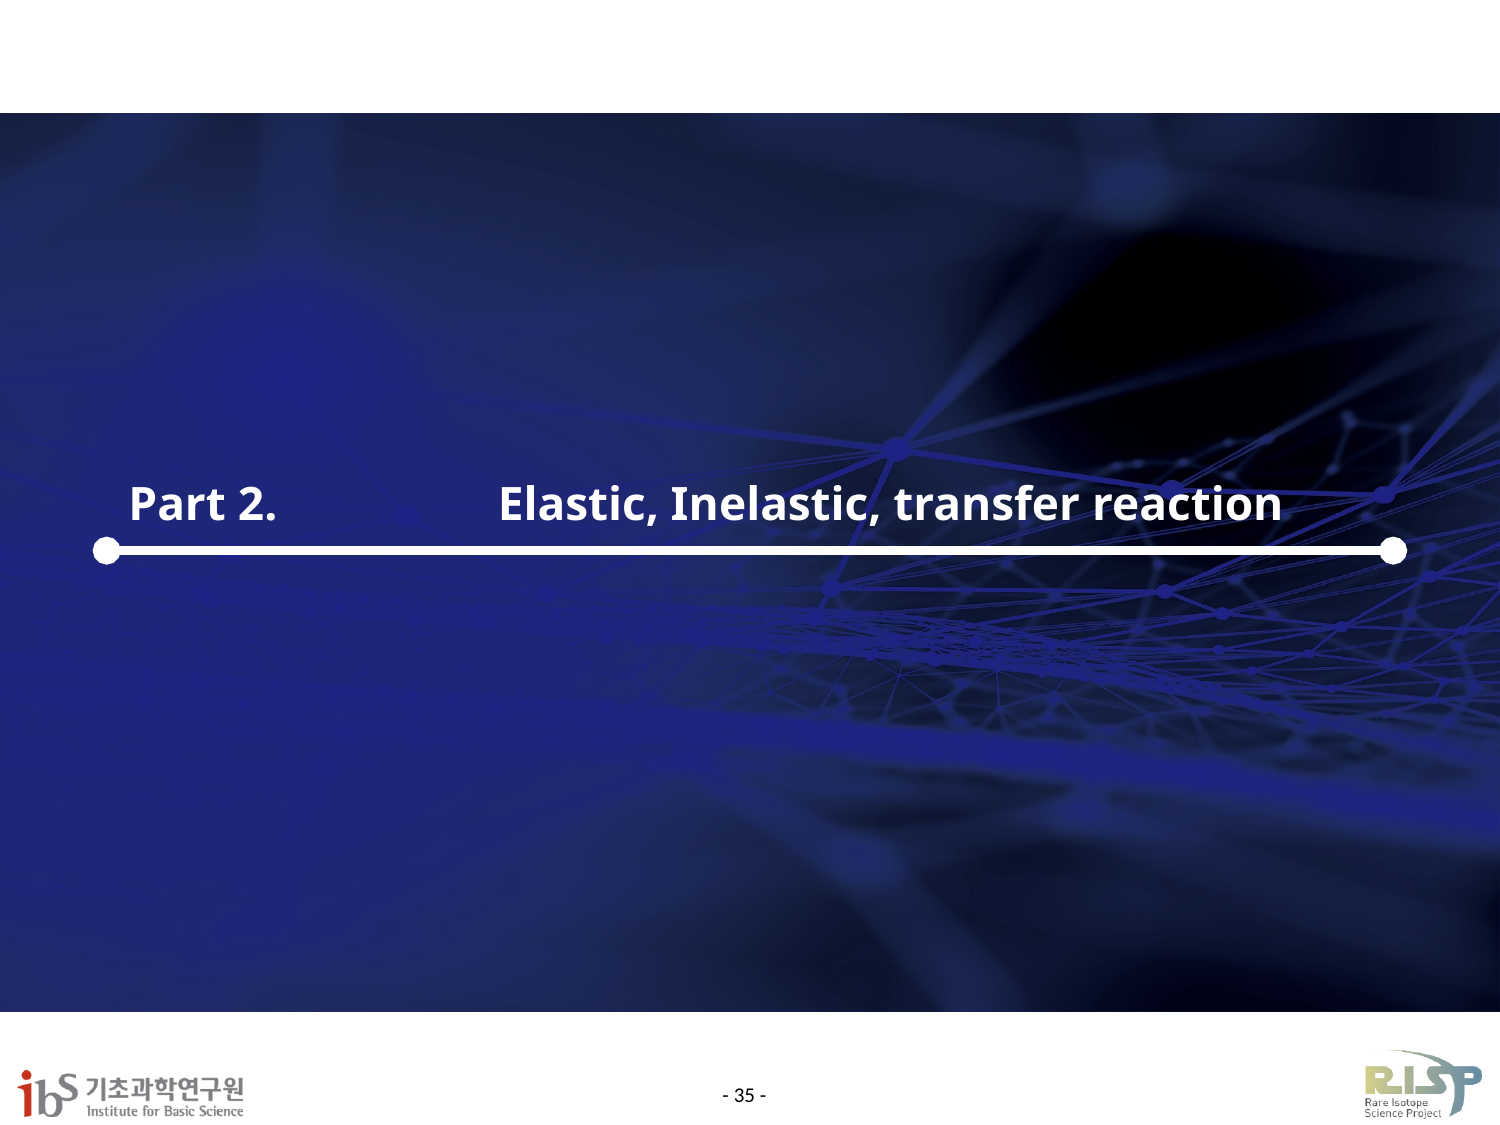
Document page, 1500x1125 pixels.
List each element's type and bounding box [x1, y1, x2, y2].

picture [0, 113, 1500, 1012]
picture [17, 1070, 243, 1117]
picture [1364, 1049, 1482, 1119]
